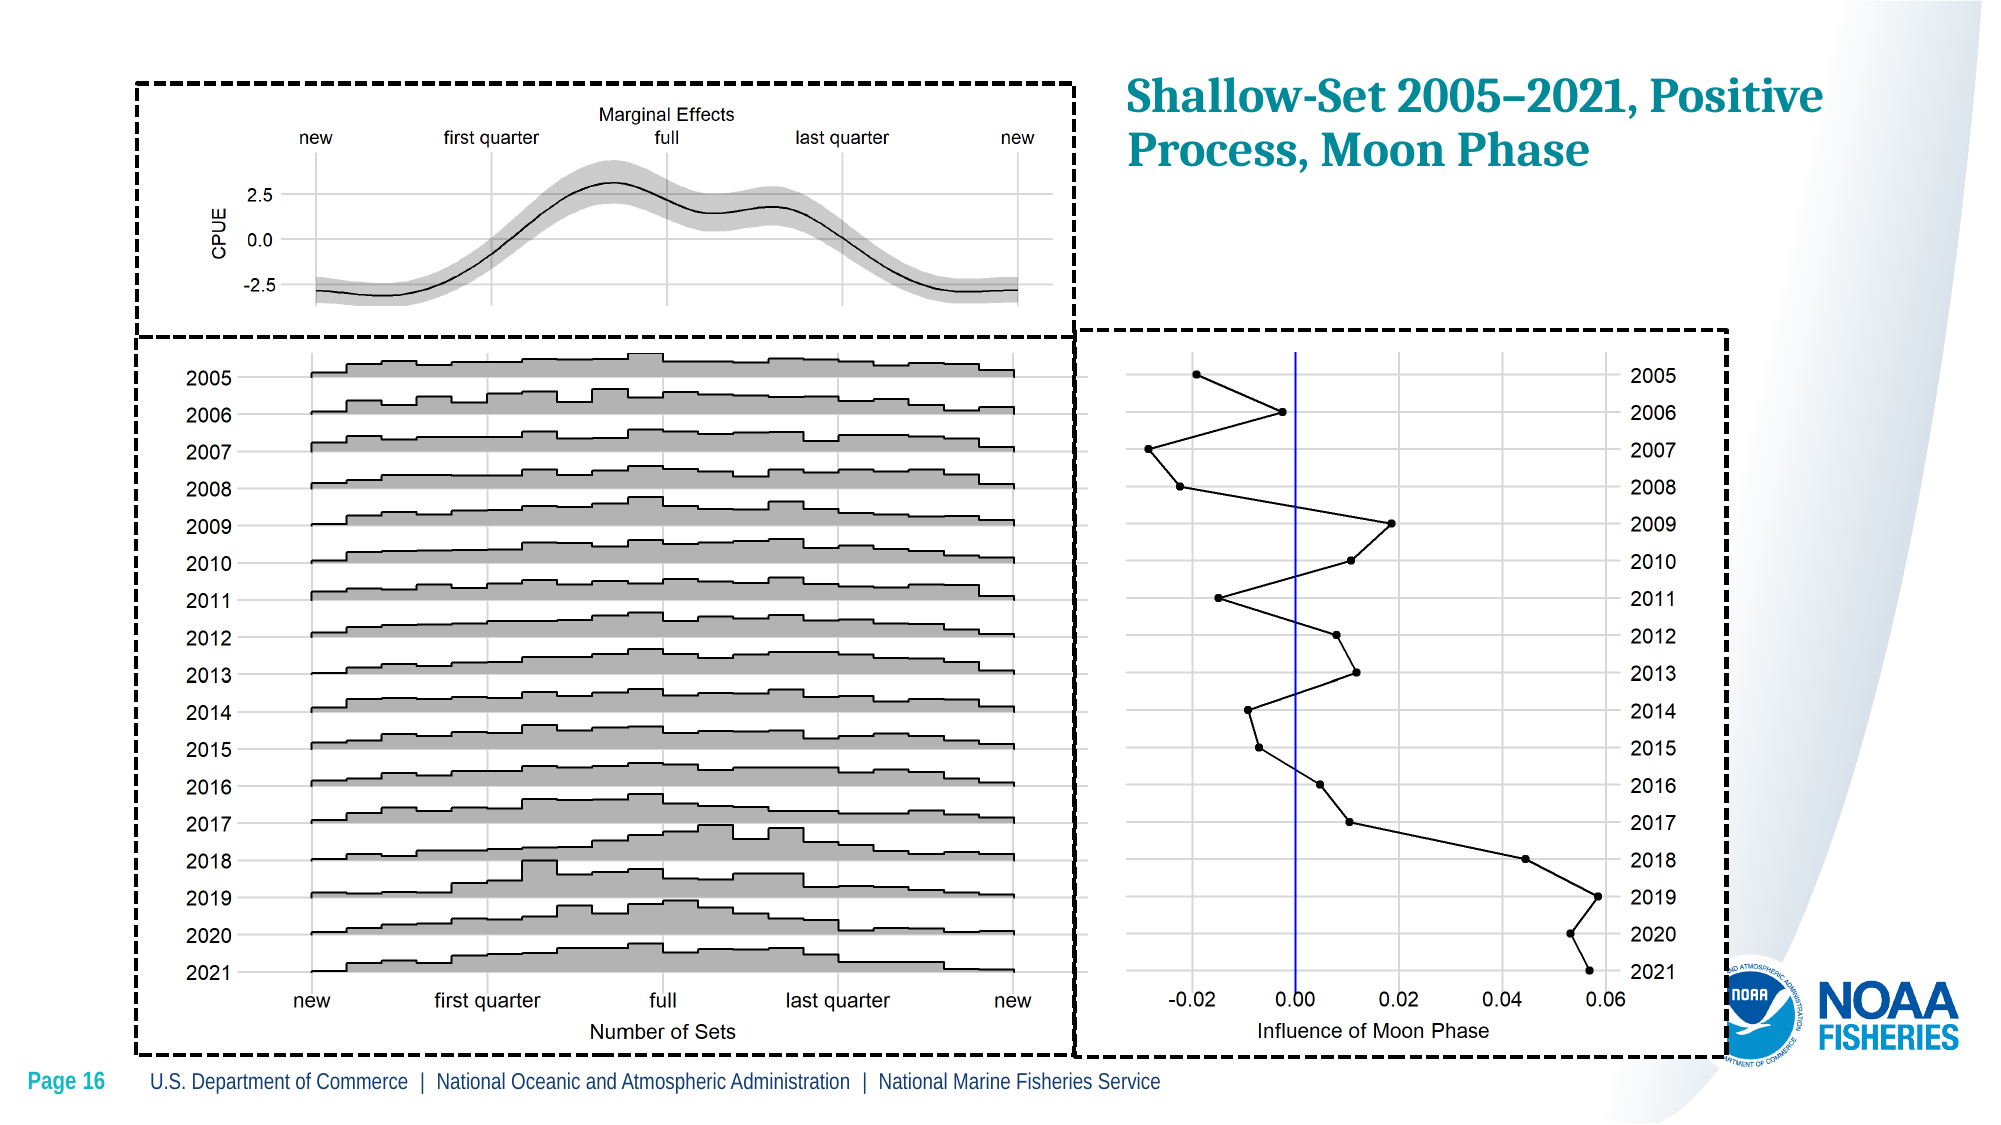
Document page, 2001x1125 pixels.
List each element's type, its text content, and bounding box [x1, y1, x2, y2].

text_box [135, 81, 195, 304]
title Shallow-Set 2005–2021, Positive Process, Moon Phase [1112, 61, 1935, 291]
picture [1126, 304, 1959, 1076]
text_box [1117, 328, 1122, 1059]
picture [136, 61, 1113, 1057]
picture [1948, 1028, 1959, 1038]
